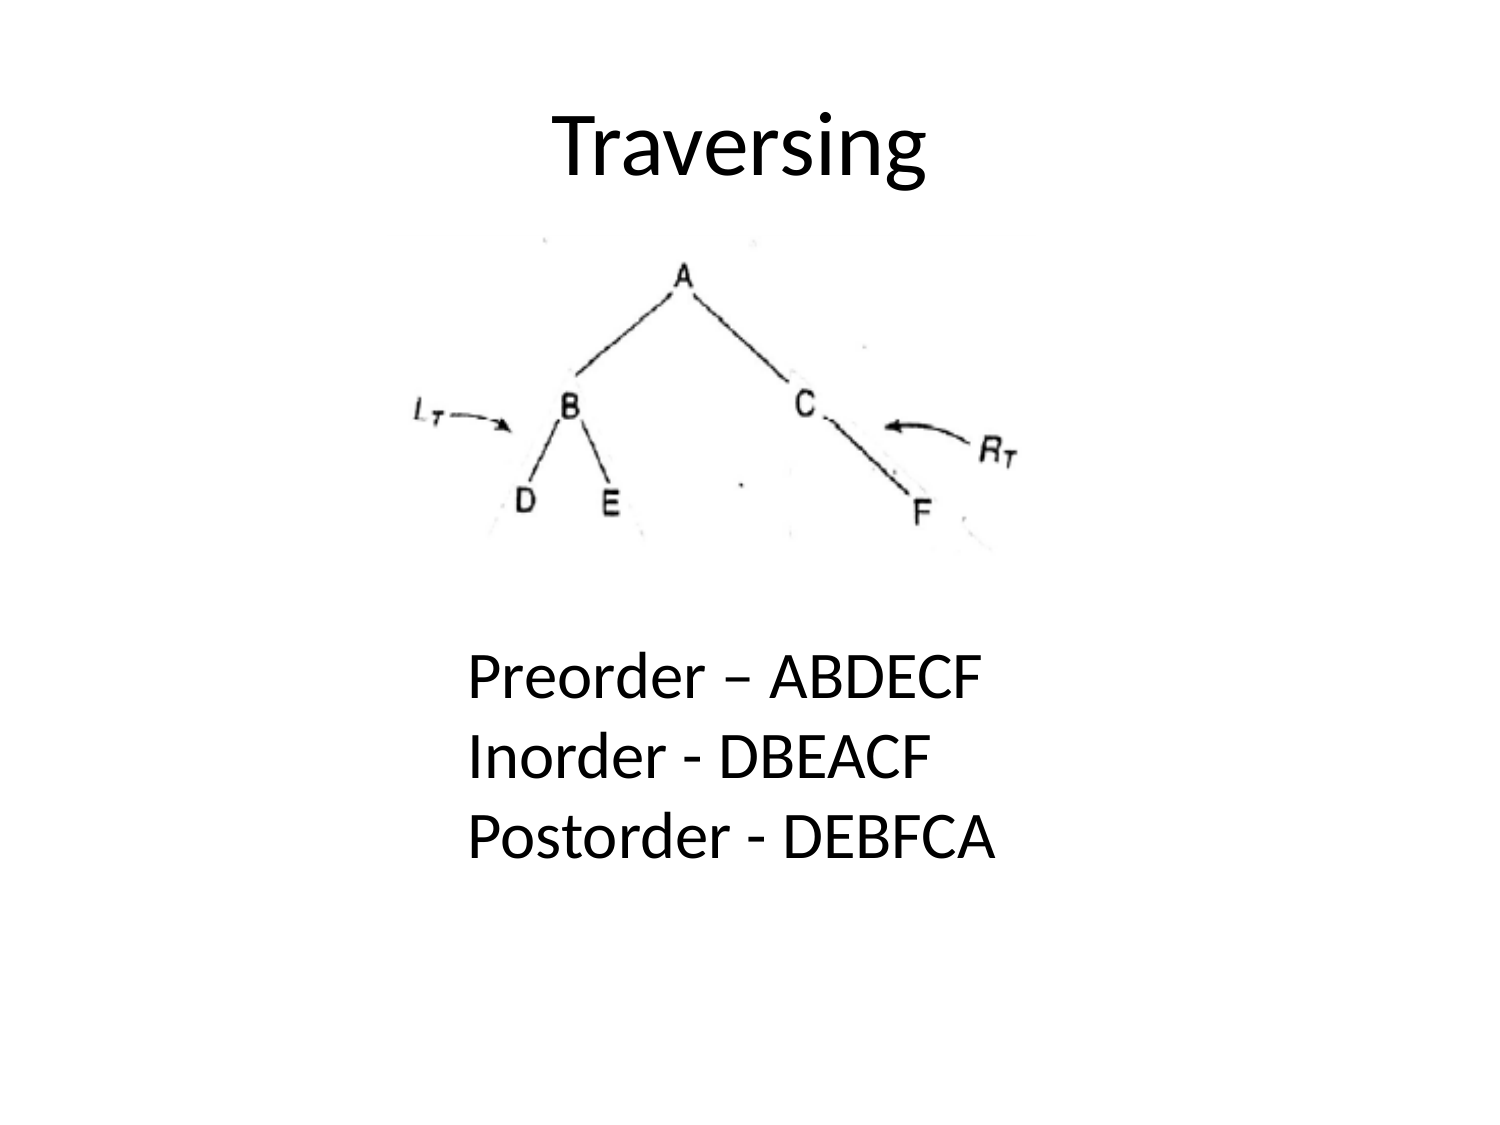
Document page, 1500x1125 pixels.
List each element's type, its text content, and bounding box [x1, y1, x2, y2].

title Traversing [75, 45, 1425, 233]
text_box Preorder – ABDECF Inorder - DBEACF Postorder - DEBFCA [452, 624, 1012, 880]
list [387, 234, 1037, 576]
